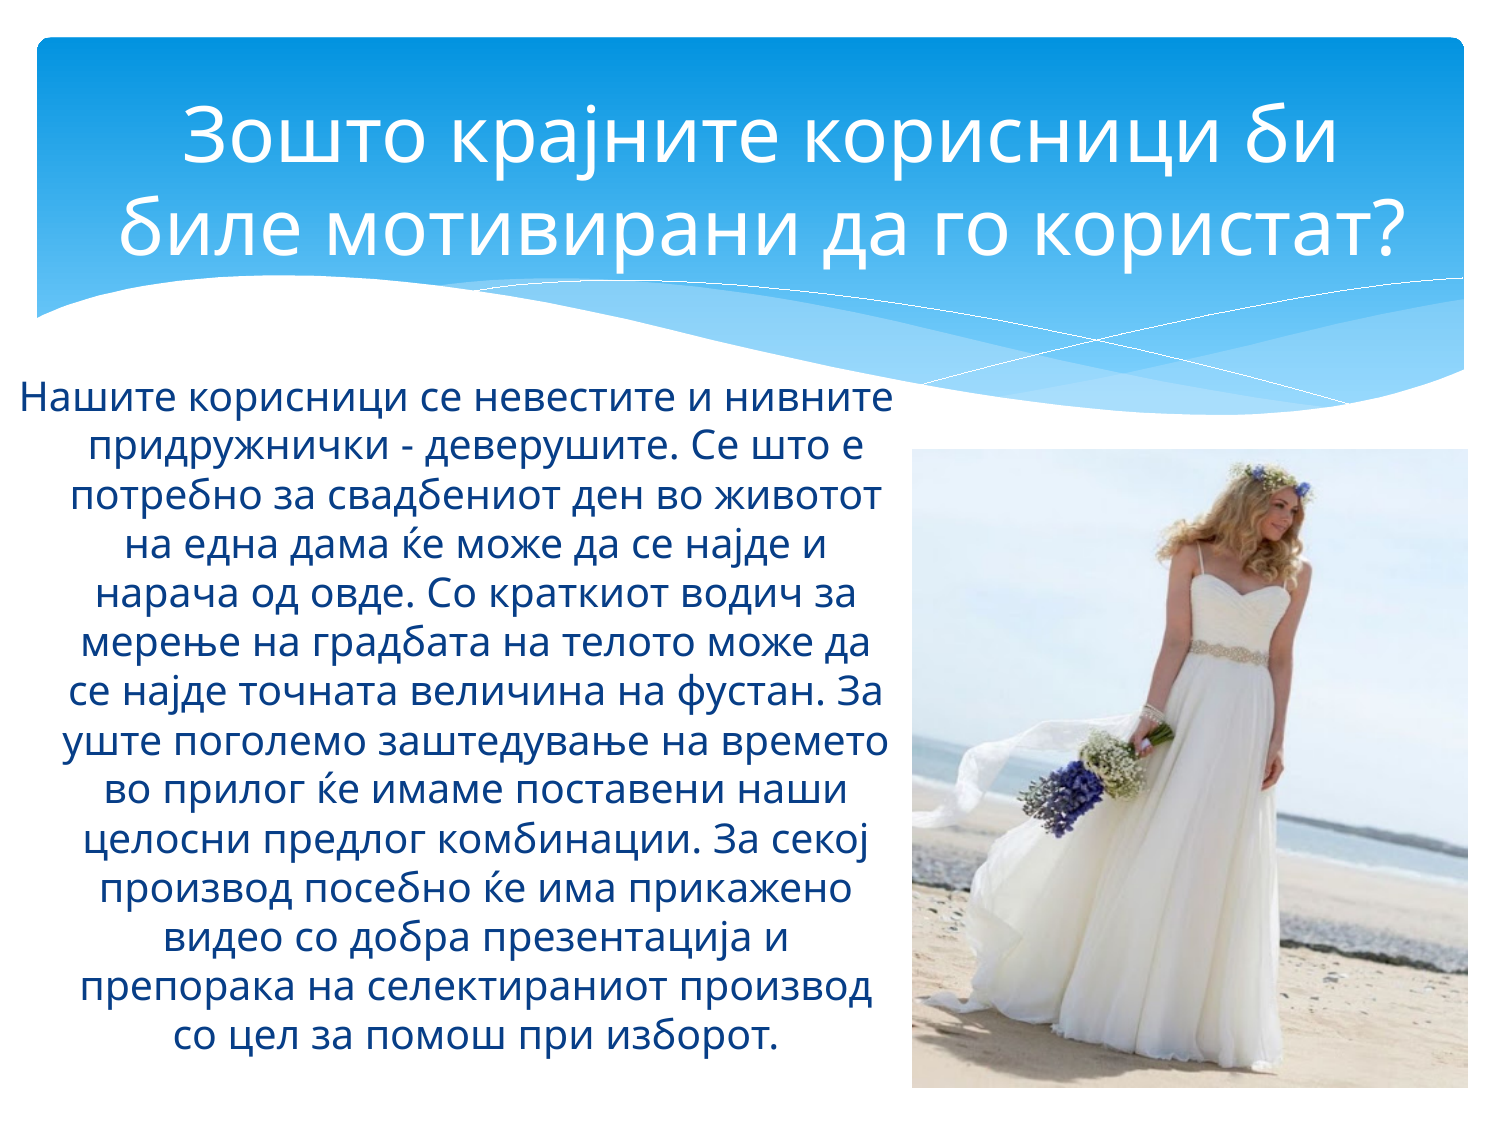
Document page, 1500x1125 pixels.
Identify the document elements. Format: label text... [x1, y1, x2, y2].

list Нашите корисници се невестите и нивните придружнички - деверушите. Се што е потребно за свадбениот ден во животот на една дама ќе може да се најде и нарача од овде. Со краткиот водич за мерење на градбата на телото може да се најде точната величина на фустан. За уште поголемо заштедување на времето во прилог ќе имаме поставени наши целосни предлог комбинации. За секој производ посебно ќе има прикажено видео со добра презентација и препорака на селектираниот производ со цел за помош при изборот. [0, 362, 913, 1088]
title Зошто крајните корисници би биле мотивирани да го користат? [87, 75, 1438, 281]
picture [912, 449, 1468, 1088]
